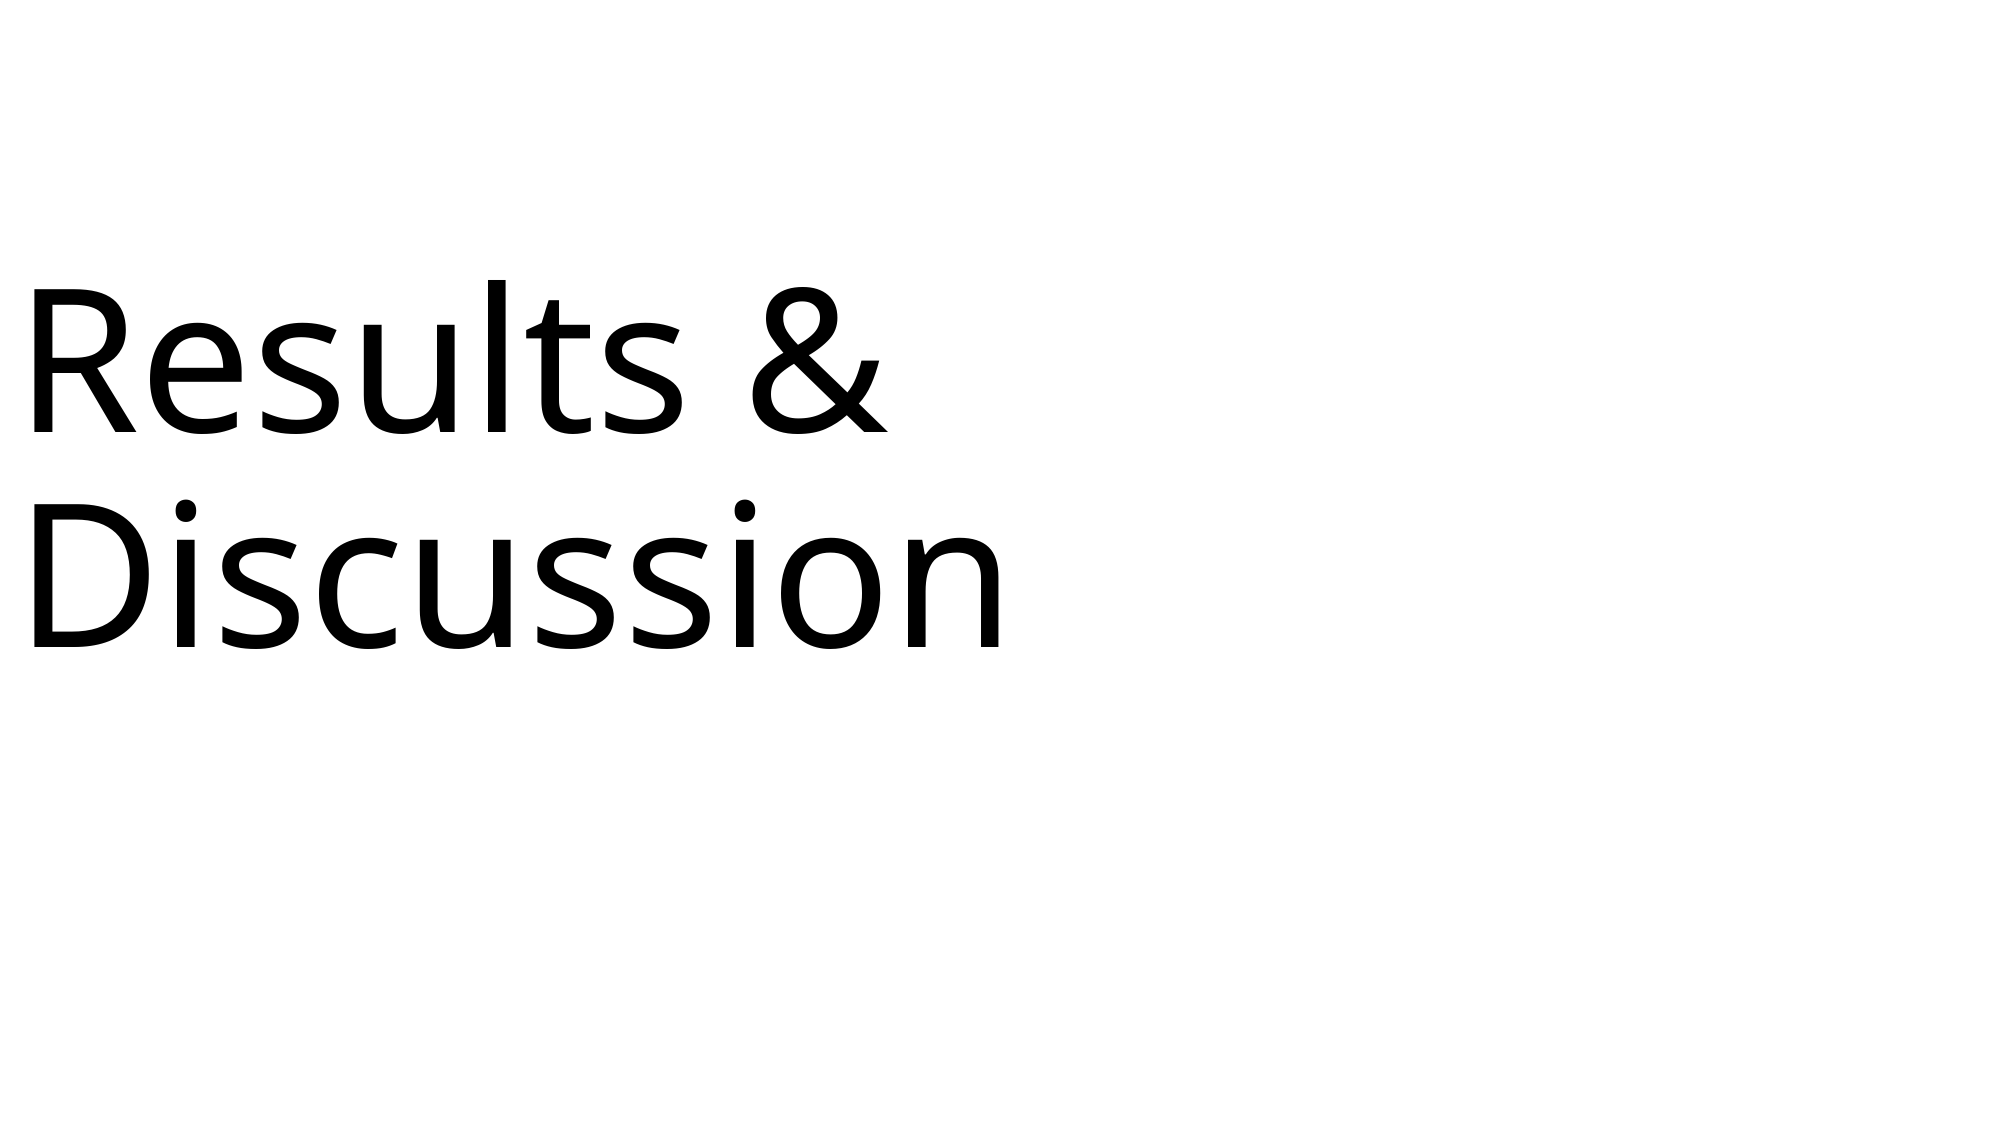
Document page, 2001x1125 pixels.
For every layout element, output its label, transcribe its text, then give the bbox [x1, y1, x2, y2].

title Results & Discussion [0, 388, 1756, 562]
